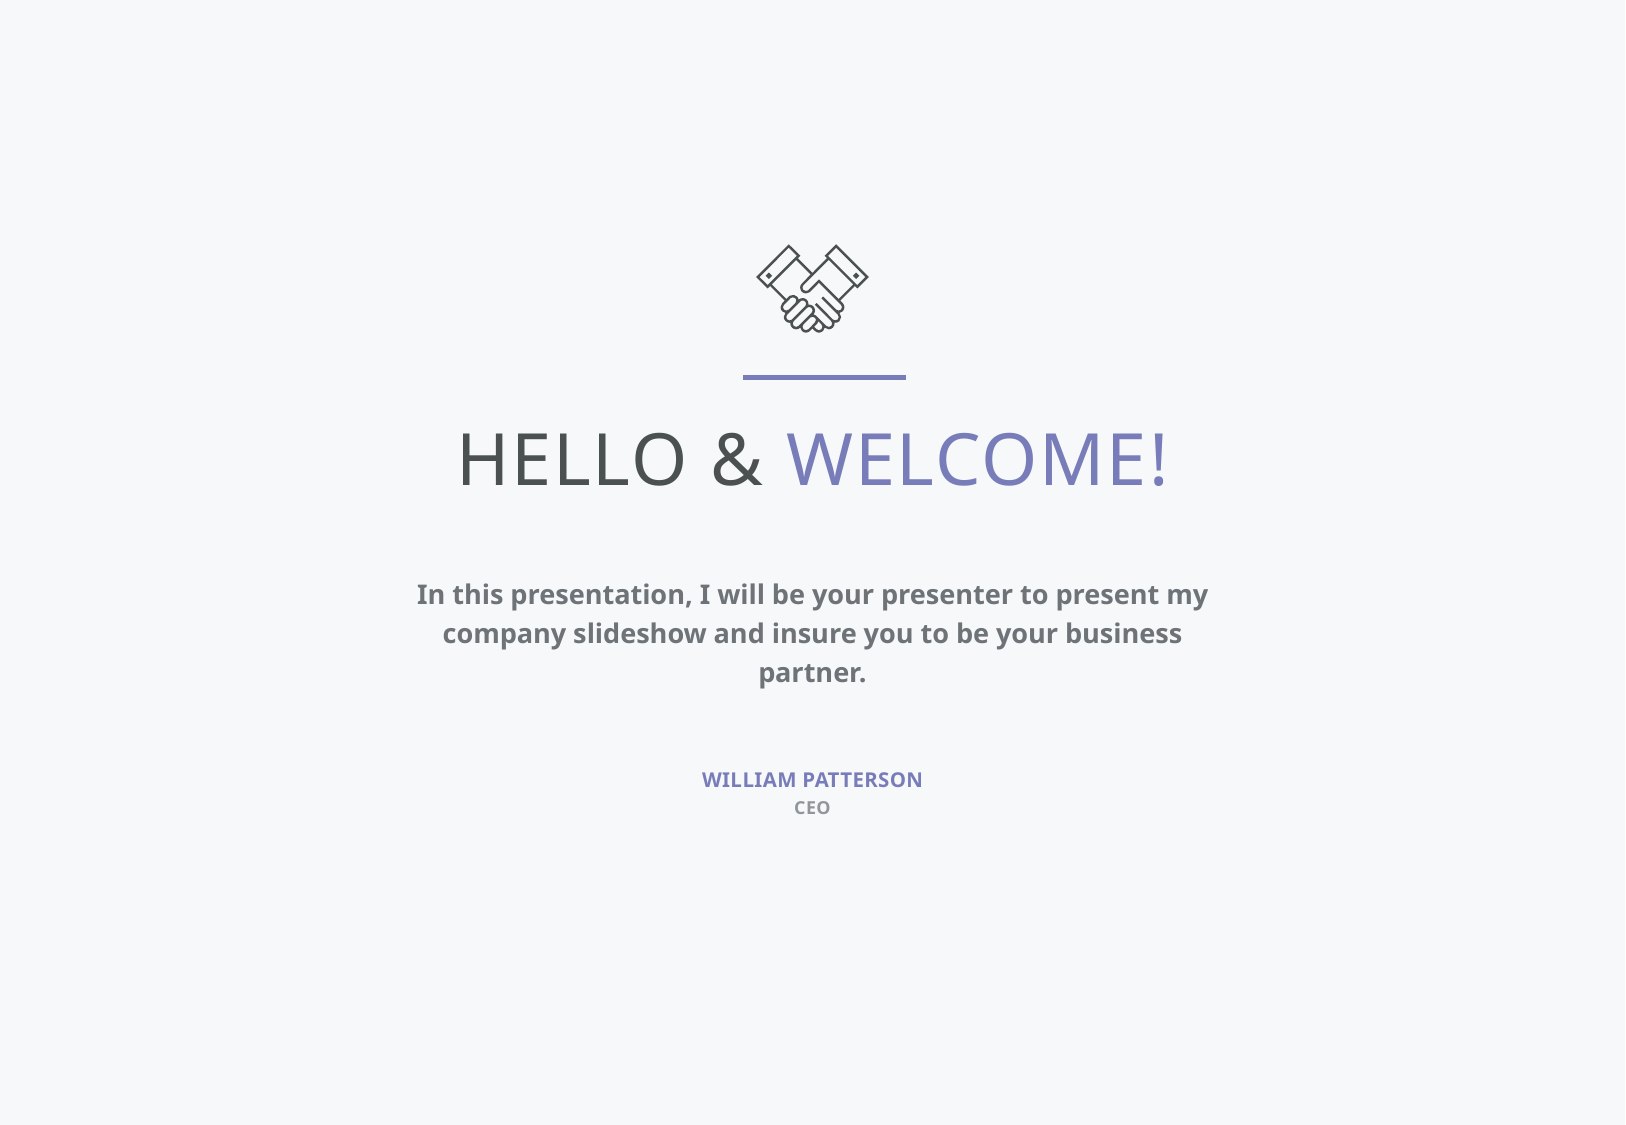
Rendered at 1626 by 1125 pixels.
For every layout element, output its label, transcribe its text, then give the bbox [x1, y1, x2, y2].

text_box [756, 244, 869, 333]
text_box William Patterson CEO [386, 762, 1239, 818]
text_box HELLO & Welcome! [386, 413, 1239, 500]
text_box In this presentation, I will be your presenter to present my company slideshow and insure you to be your business partner. [386, 570, 1239, 688]
